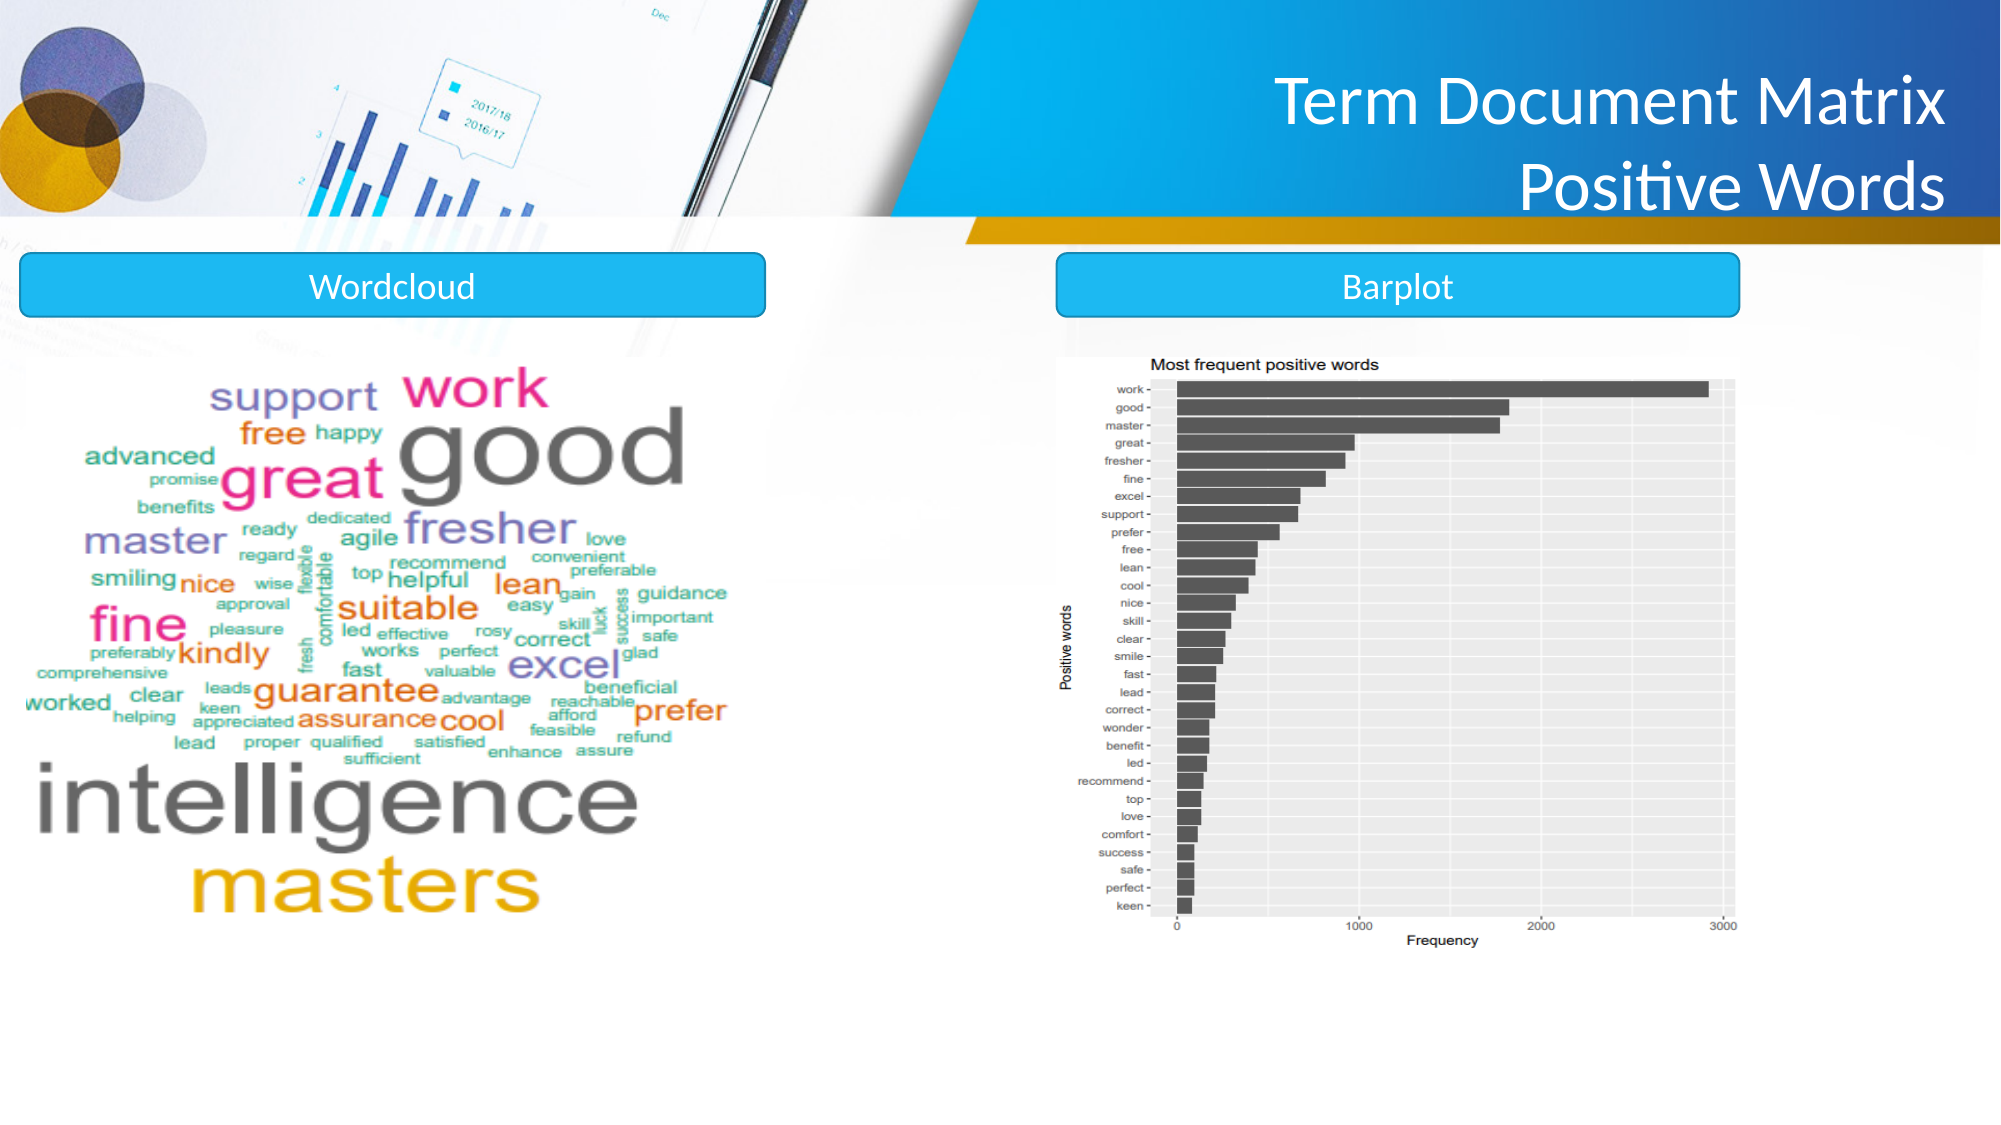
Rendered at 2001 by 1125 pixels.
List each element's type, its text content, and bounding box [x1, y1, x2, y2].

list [26, 356, 766, 953]
text_box Wordcloud [20, 253, 766, 317]
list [1056, 356, 1740, 953]
picture [0, 0, 2001, 1125]
title Term Document Matrix Positive Words [99, 45, 1962, 233]
text_box Barplot [1056, 253, 1740, 317]
